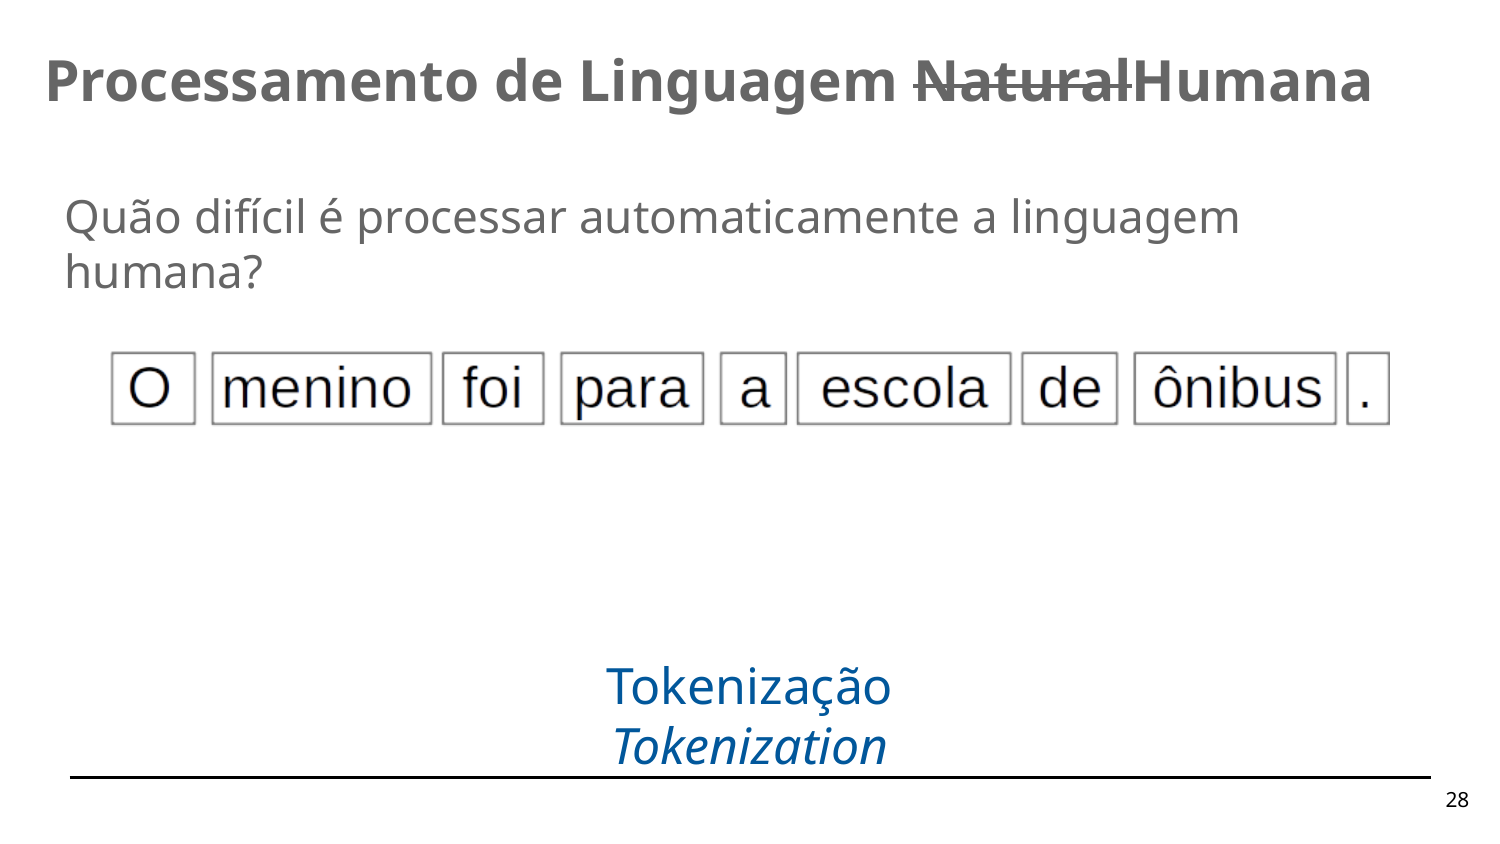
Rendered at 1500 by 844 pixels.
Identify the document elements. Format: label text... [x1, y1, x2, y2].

text_box Tokenização Tokenization [475, 639, 1024, 790]
list Quão difícil é processar automaticamente a linguagem humana? [49, 172, 1432, 770]
picture [110, 341, 1390, 427]
text_box Processamento de Linguagem NaturalHumana [29, 29, 1428, 135]
slide_number 28 [1394, 769, 1484, 834]
